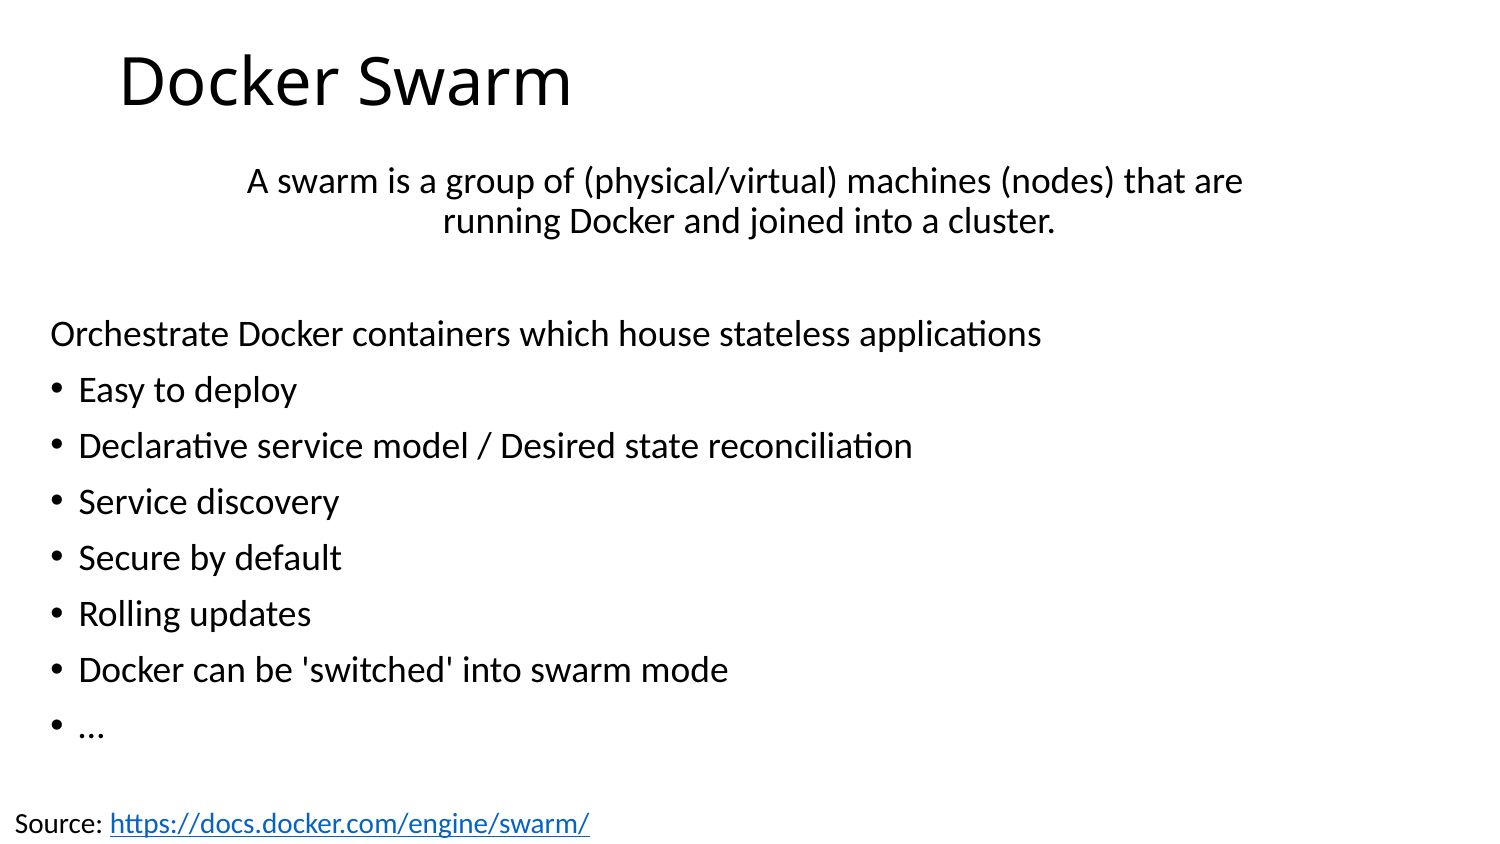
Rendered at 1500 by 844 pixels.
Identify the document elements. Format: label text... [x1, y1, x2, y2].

title Docker Swarm [103, 25, 1397, 143]
text_box Source: https://docs.docker.com/engine/swarm/ [0, 797, 1500, 844]
list A swarm is a group of (physical/virtual) machines (nodes) that are running Docker and joined into a cluster. Orchestrate Docker containers which house stateless applications Easy to deploy Declarative service model / Desired state reconciliation Service discovery Secure by default Rolling updates Docker can be 'switched' into swarm mode … [35, 153, 1465, 780]
